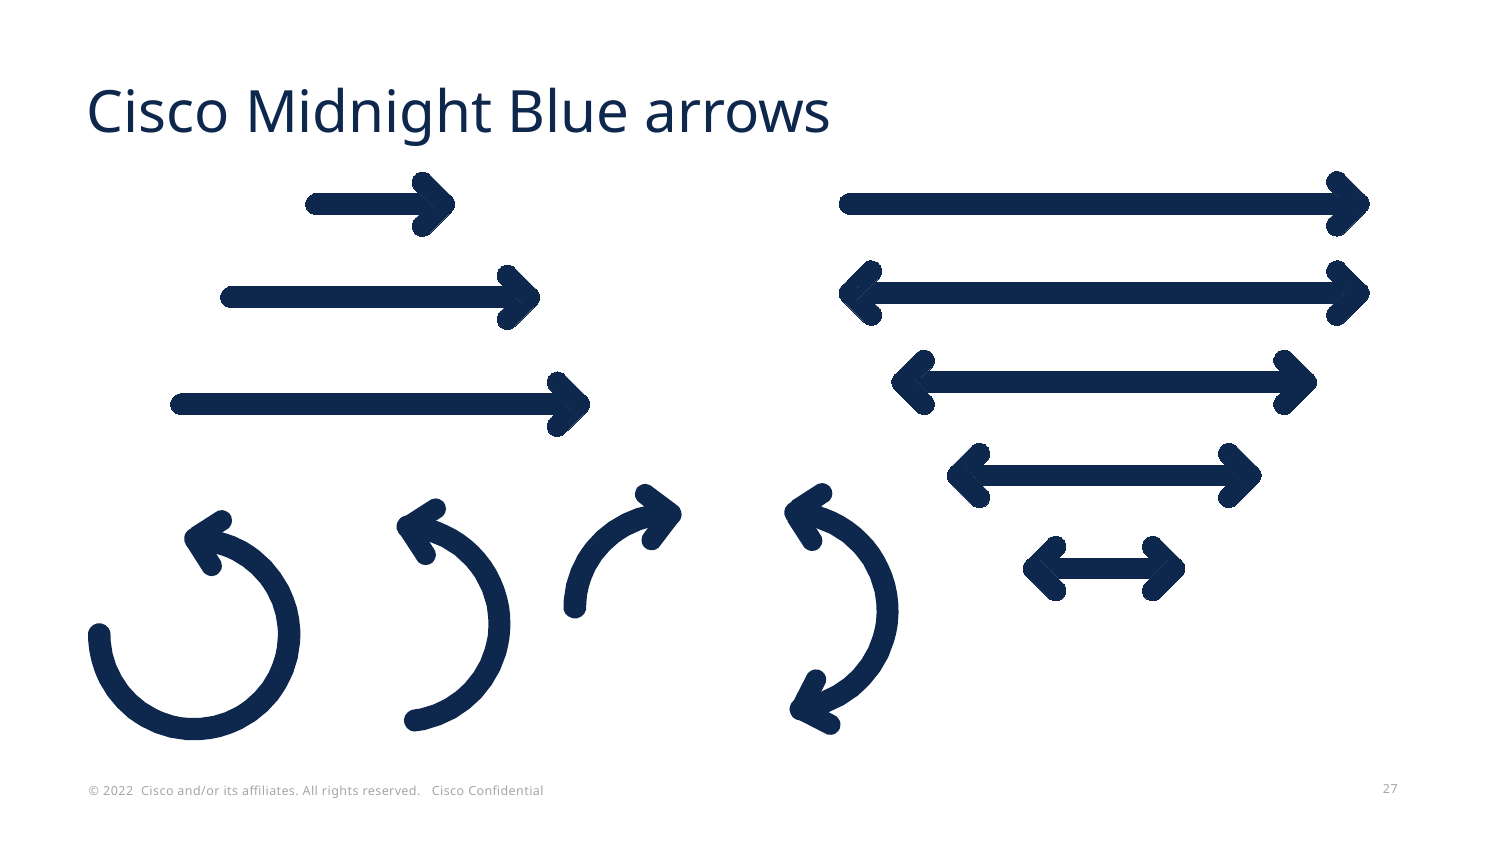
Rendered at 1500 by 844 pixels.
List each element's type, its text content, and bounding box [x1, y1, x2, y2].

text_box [946, 442, 1262, 508]
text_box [305, 171, 455, 237]
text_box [891, 349, 1317, 415]
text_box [1023, 536, 1186, 601]
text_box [838, 171, 1370, 237]
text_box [564, 484, 681, 618]
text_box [88, 510, 300, 740]
title Cisco Midnight Blue arrows [71, 55, 1441, 176]
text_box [220, 264, 540, 330]
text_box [784, 483, 899, 735]
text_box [397, 498, 510, 731]
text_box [838, 260, 1370, 326]
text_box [170, 371, 590, 437]
